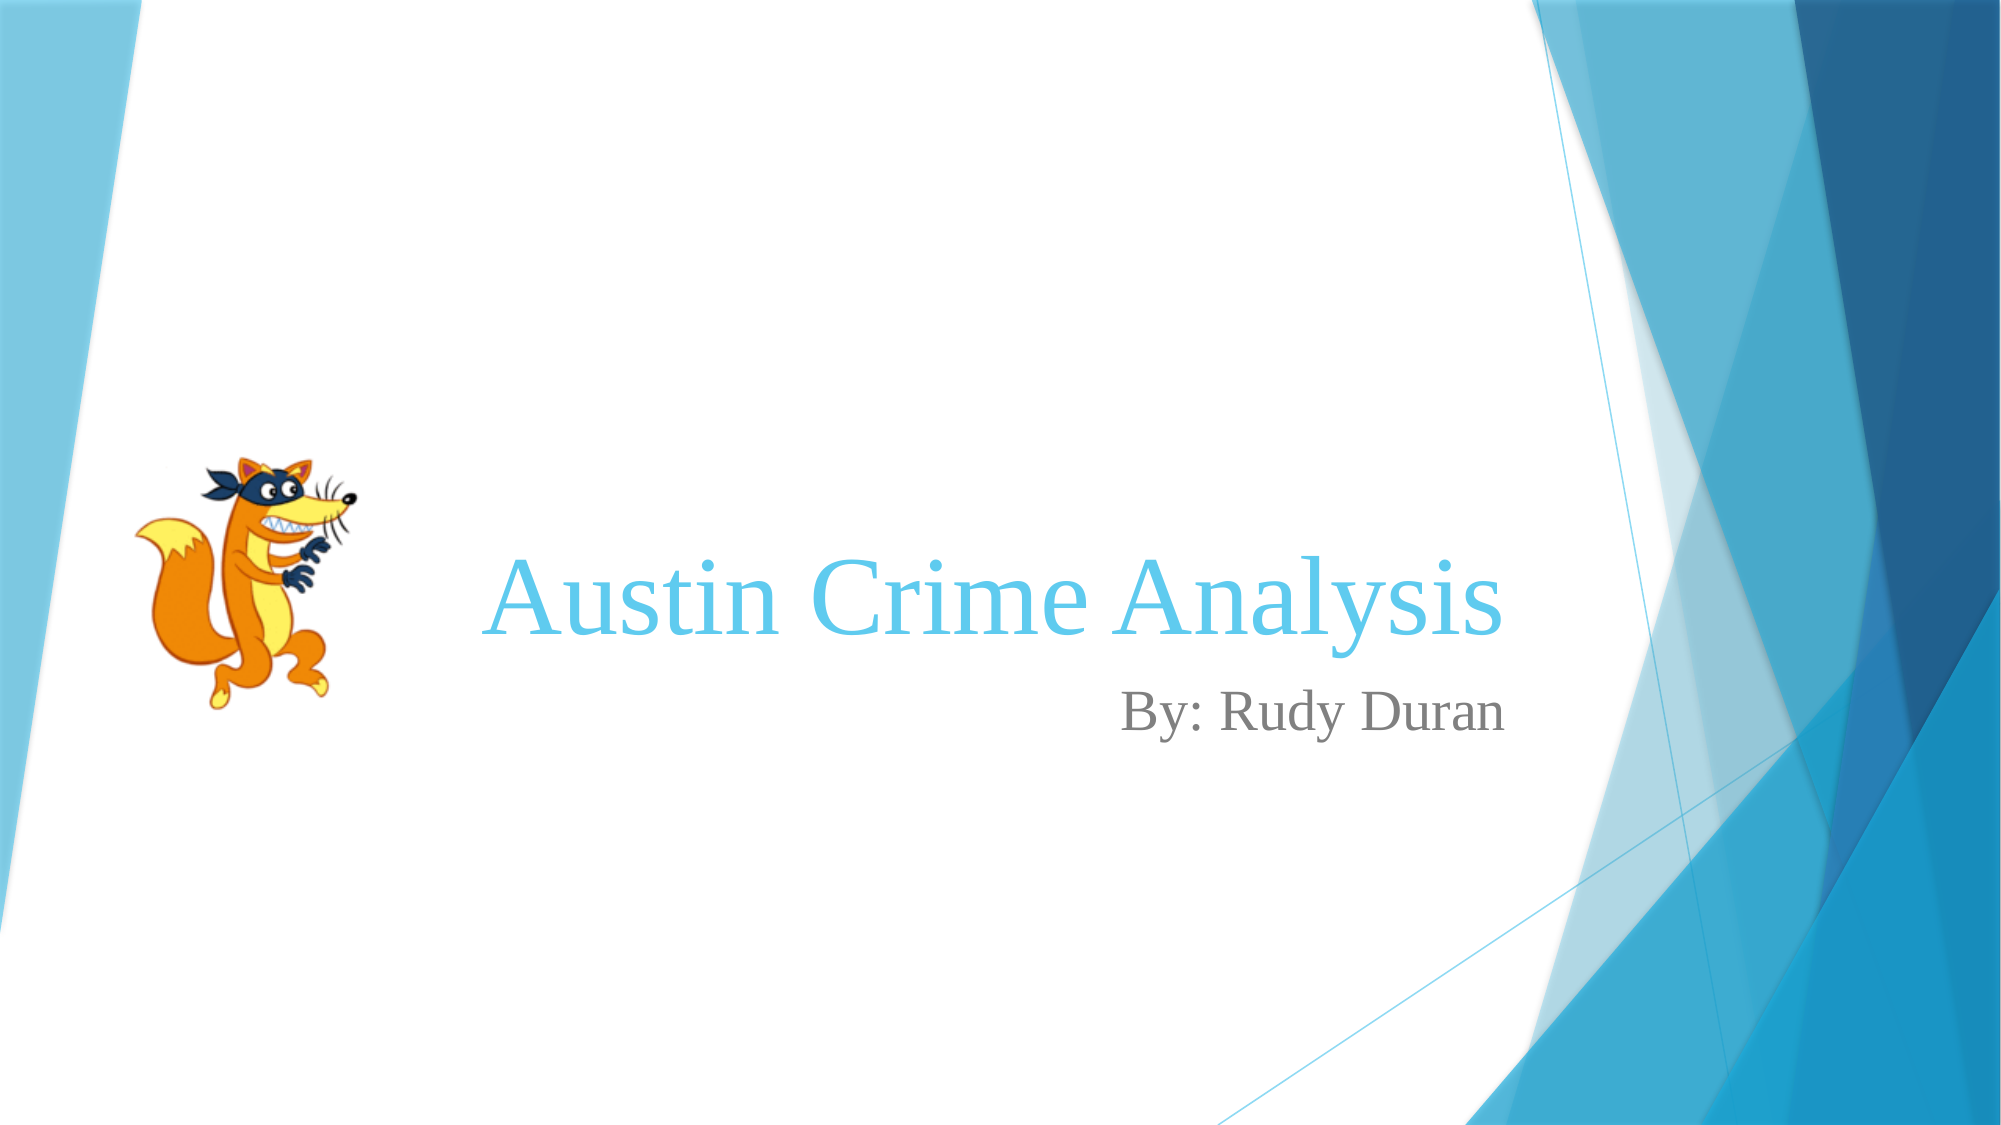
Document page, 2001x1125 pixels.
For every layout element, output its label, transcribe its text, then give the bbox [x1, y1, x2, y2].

picture [129, 448, 365, 719]
title Austin Crime Analysis [247, 394, 1522, 664]
subtitle By: Rudy Duran [247, 664, 1522, 845]
